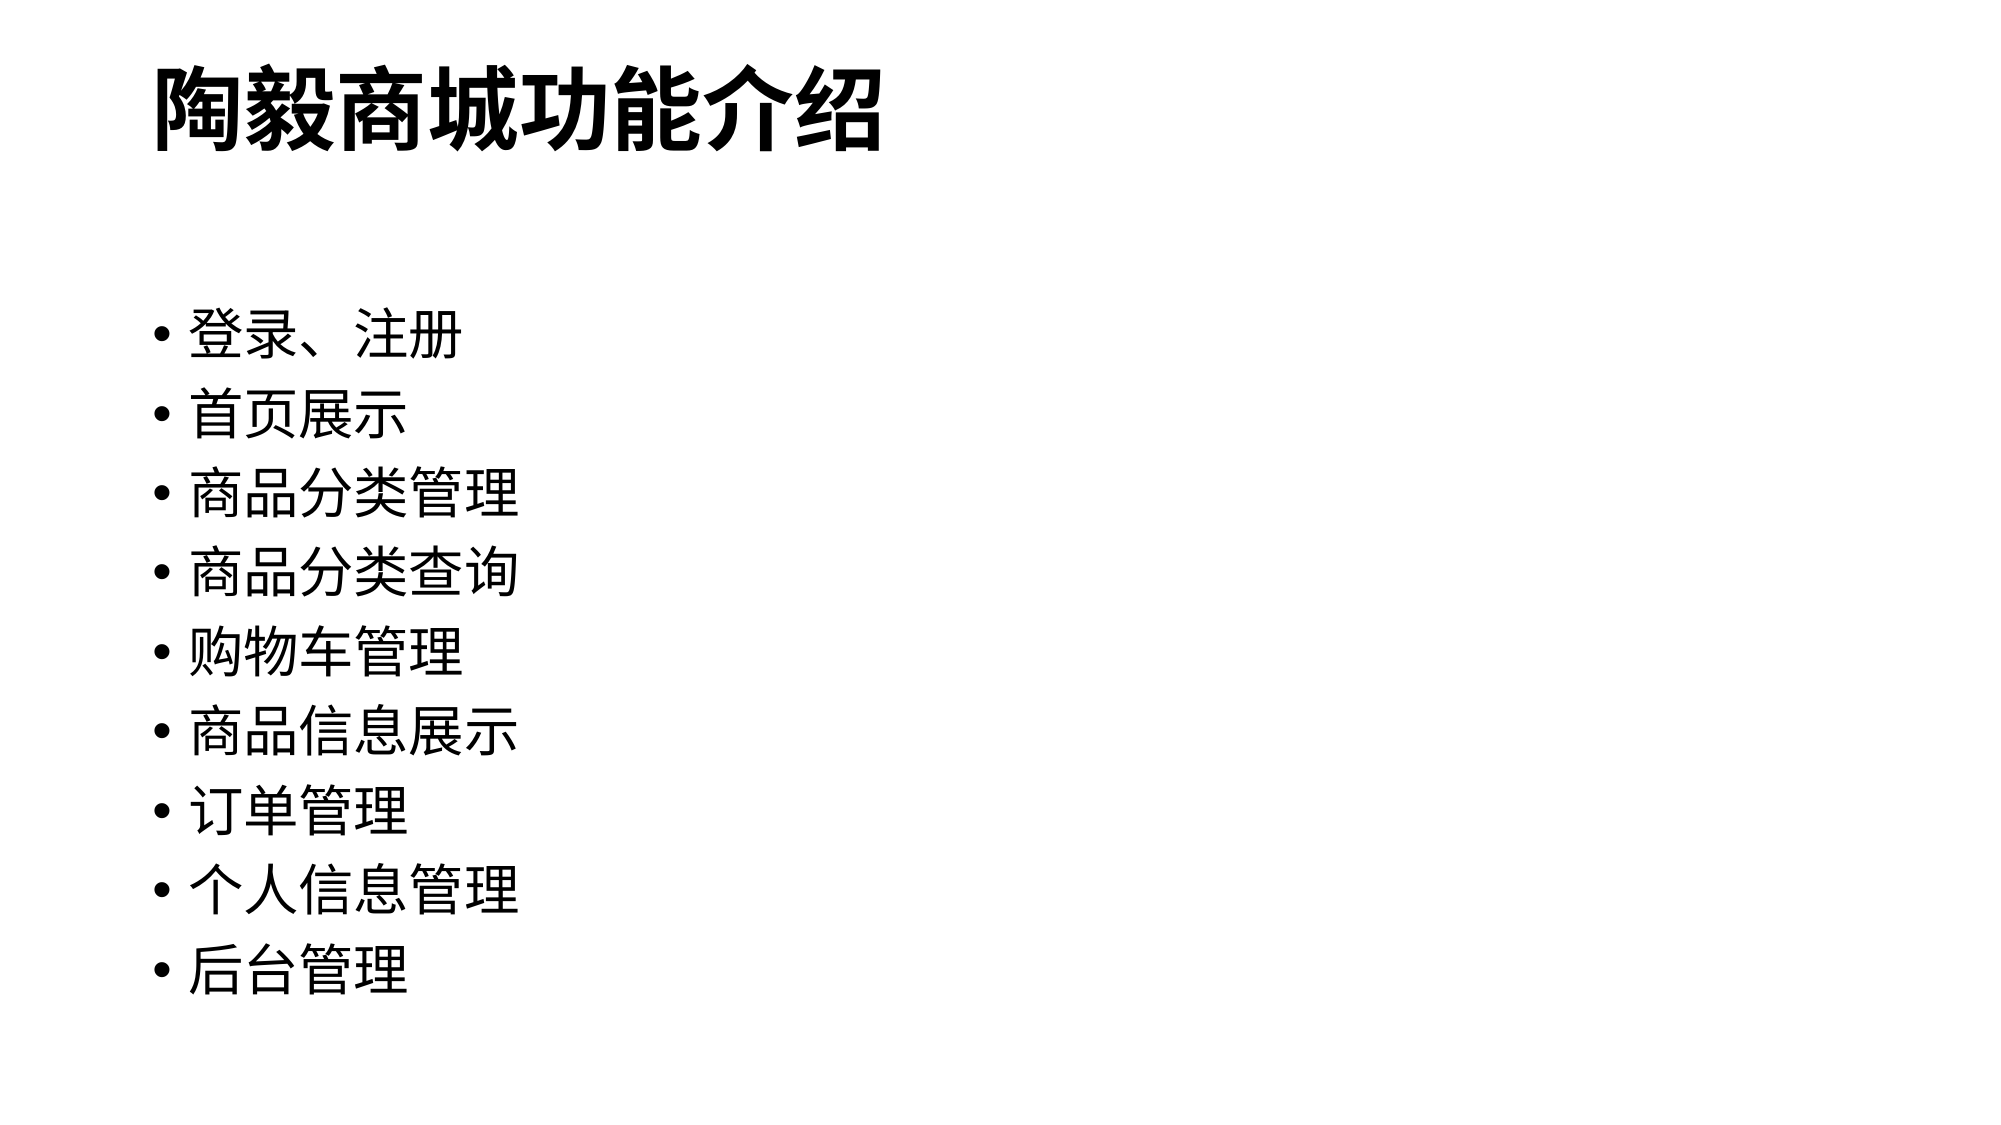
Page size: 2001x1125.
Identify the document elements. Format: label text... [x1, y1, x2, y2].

title 陶毅商城功能介绍 [137, 59, 1863, 278]
list 登录、注册 首页展示 商品分类管理 商品分类查询 购物车管理 商品信息展示 订单管理 个人信息管理 后台管理 [137, 299, 1863, 1014]
